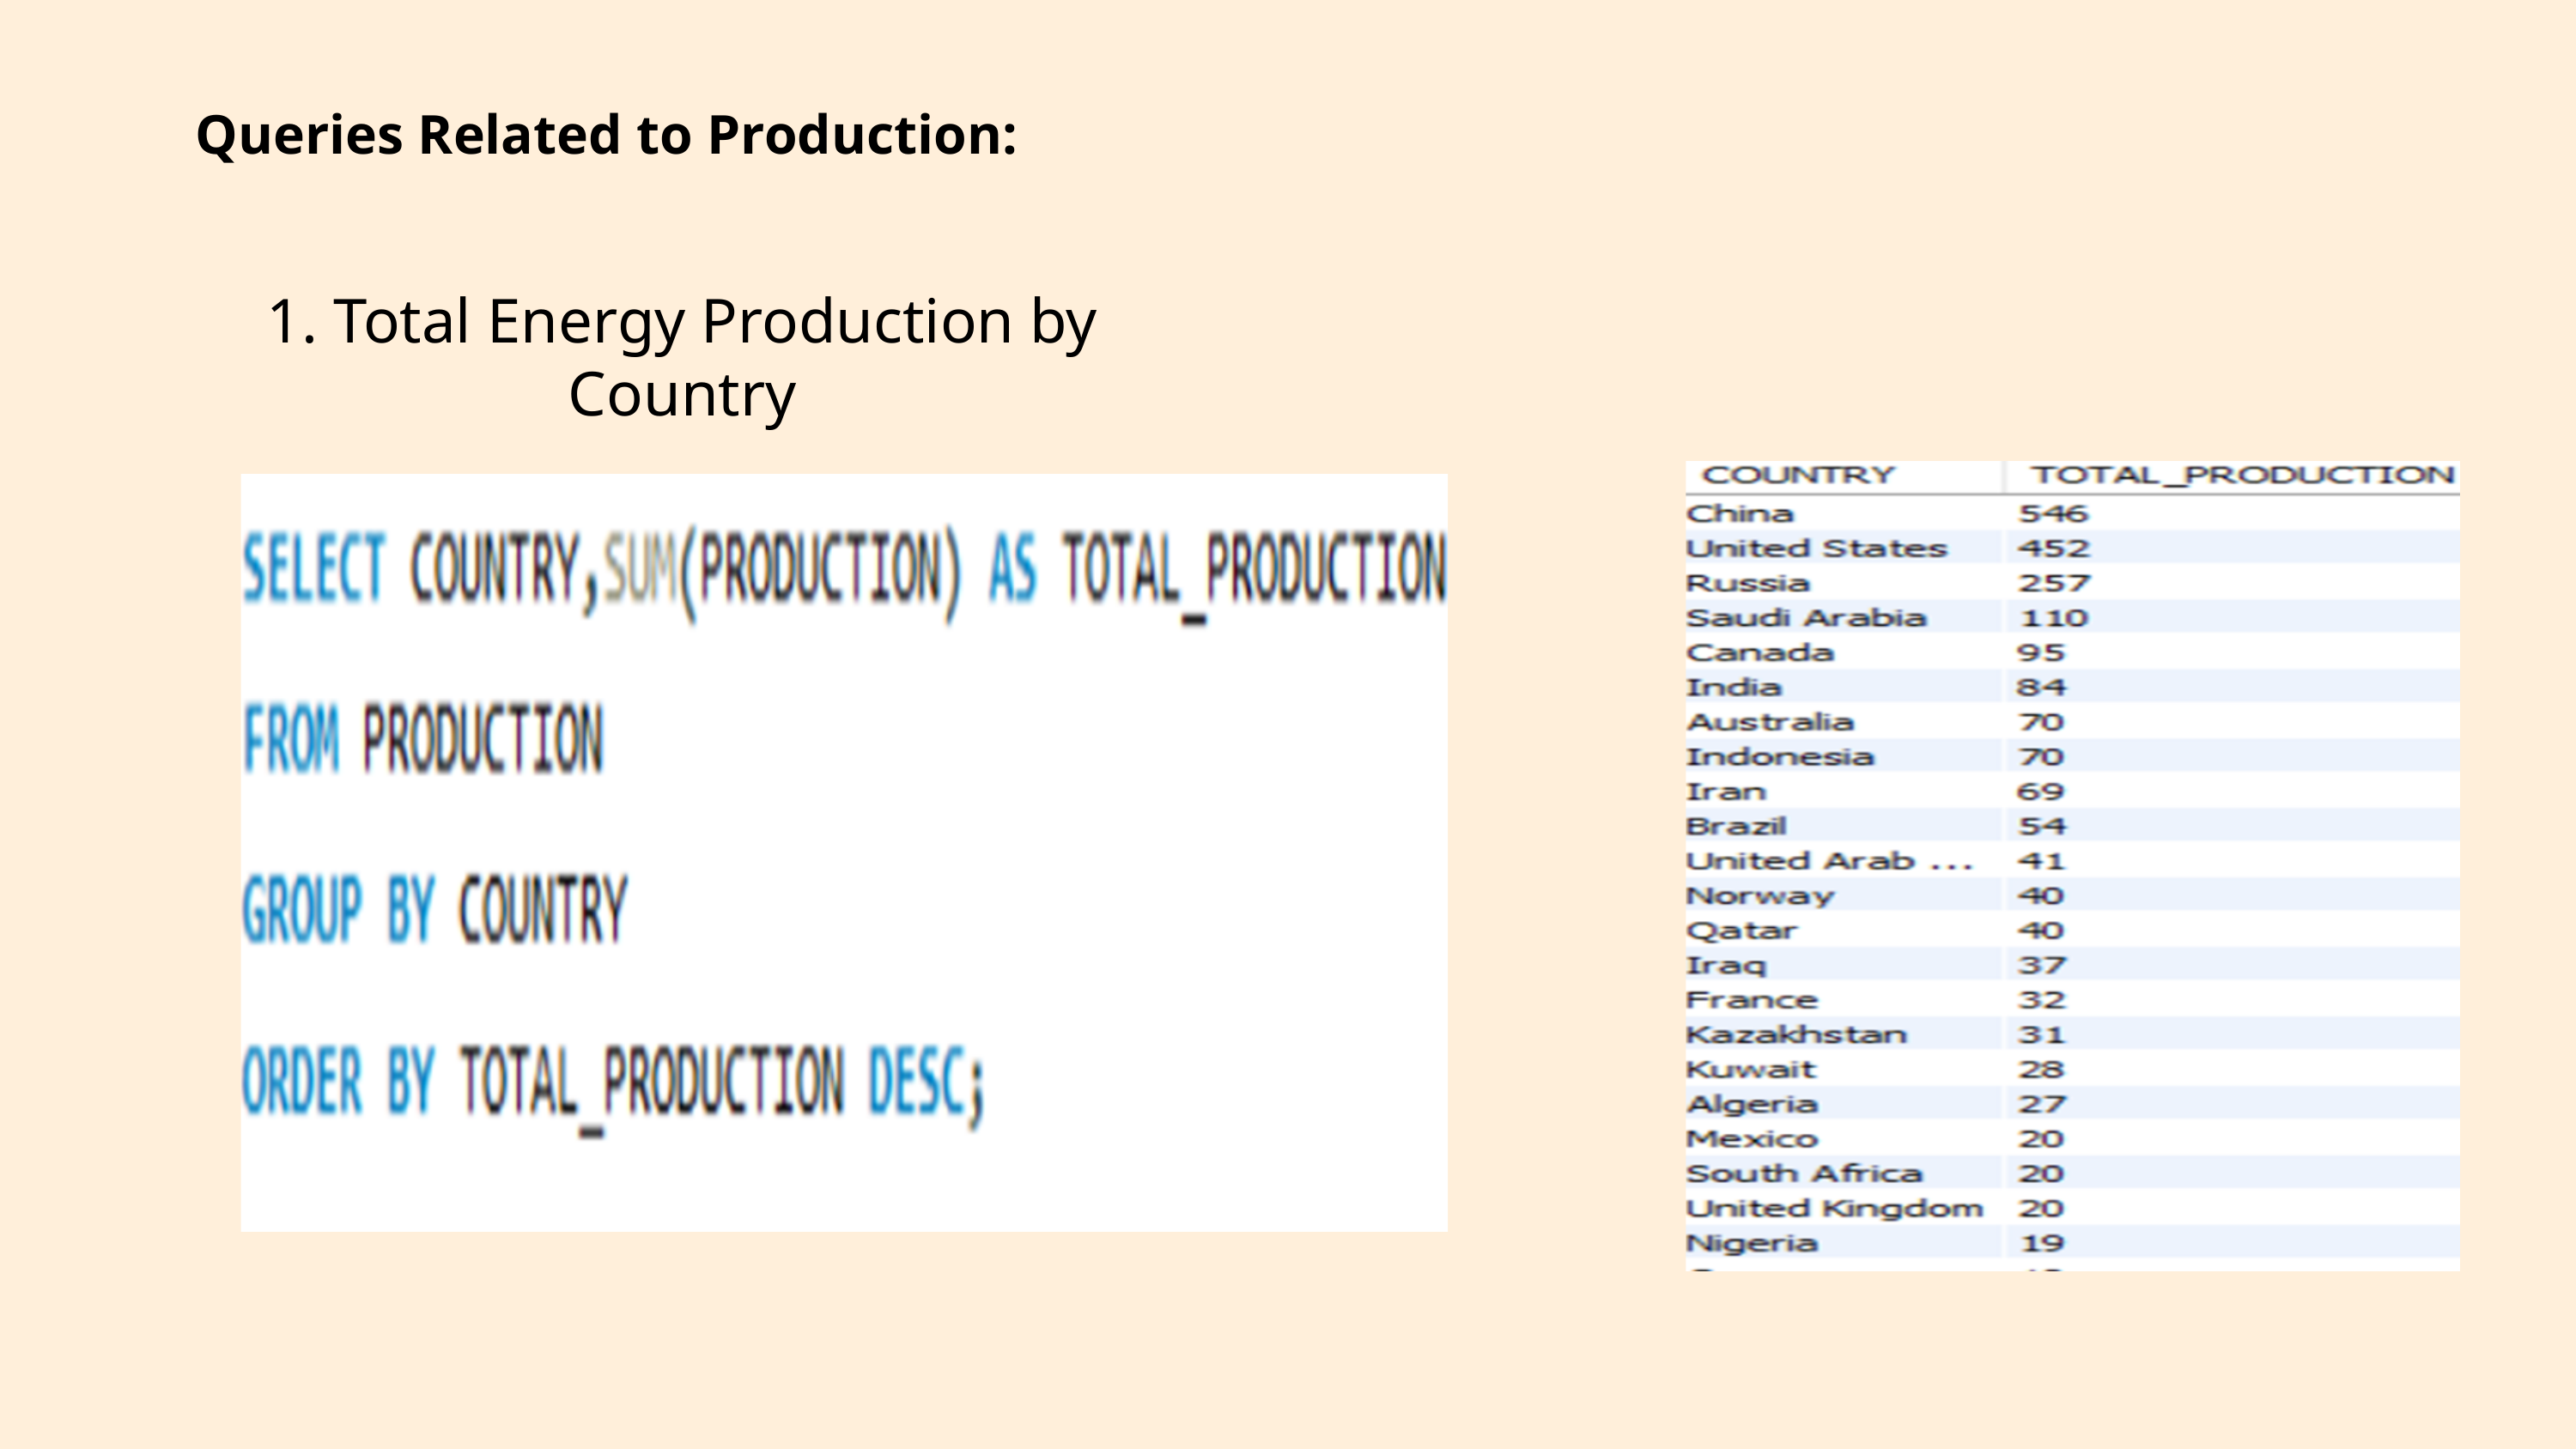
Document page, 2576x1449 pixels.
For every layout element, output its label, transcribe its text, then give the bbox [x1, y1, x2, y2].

text_box Queries Related to Production: [140, 89, 1074, 240]
text_box [240, 474, 1449, 1232]
text_box [1686, 461, 2460, 1271]
text_box 1. Total Energy Production by Country [144, 282, 1220, 428]
